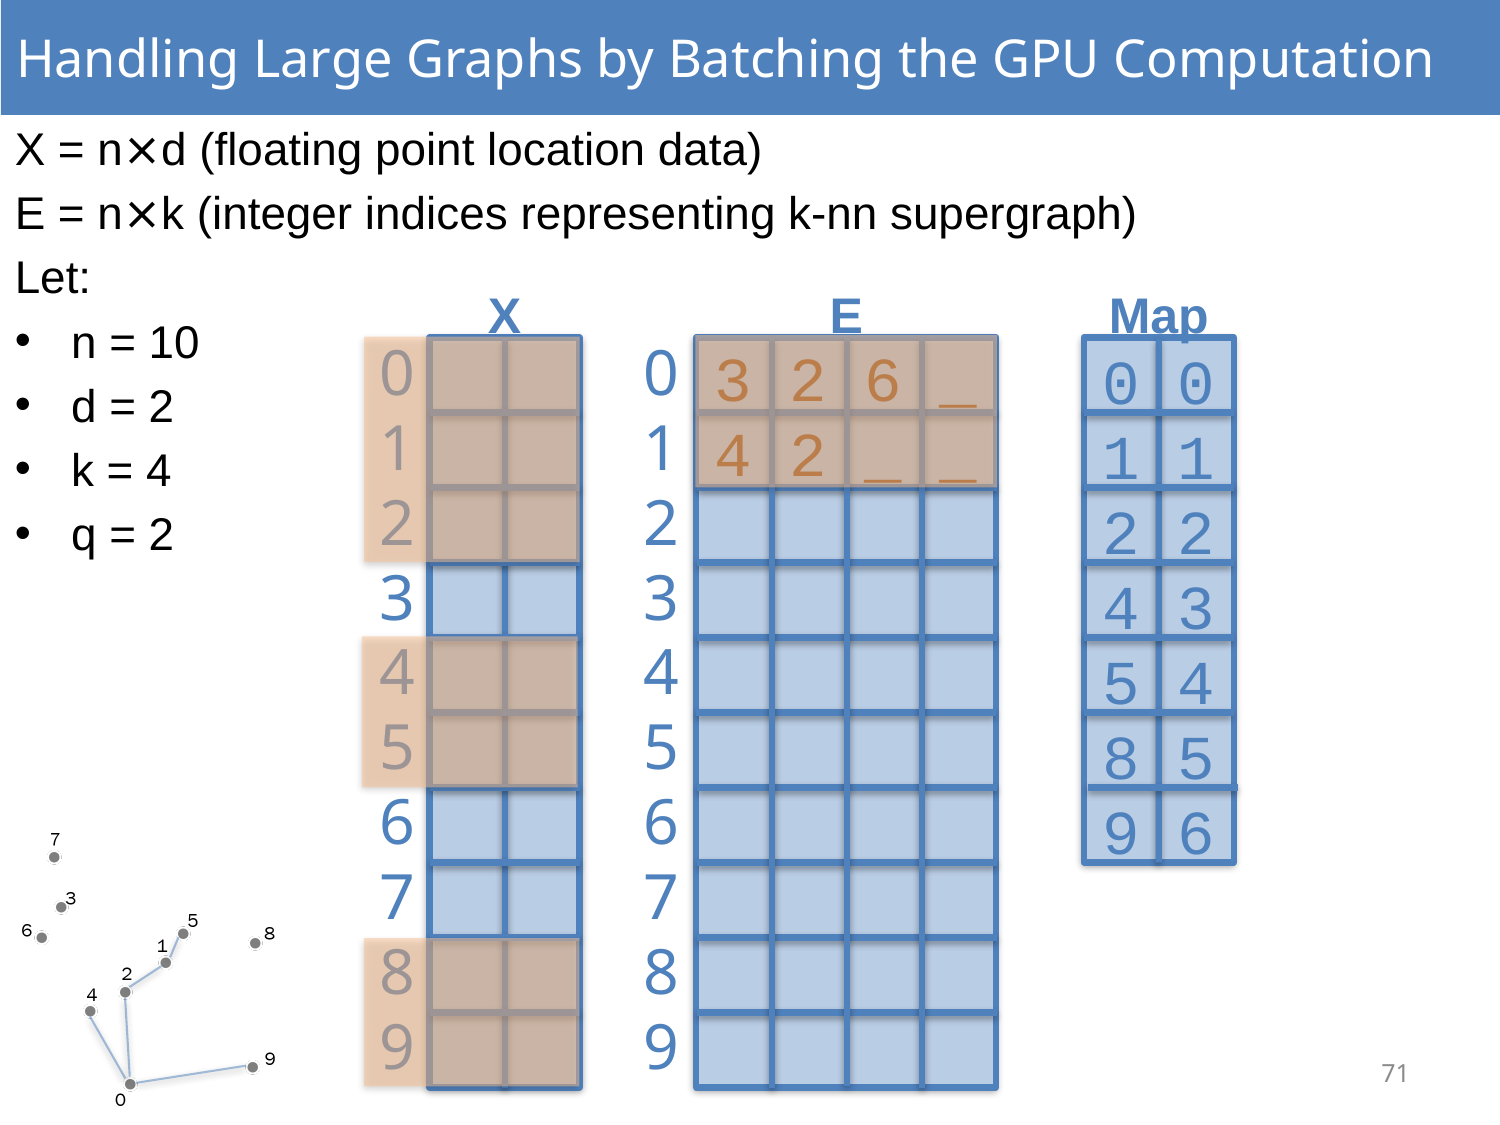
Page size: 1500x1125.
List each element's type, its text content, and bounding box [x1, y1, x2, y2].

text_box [89, 937, 247, 1084]
text_box 0 0 1 1 2 2 4 3 5 4 8 5 9 6 [1087, 869, 1238, 875]
slide_number 71 [1074, 1044, 1425, 1105]
text_box X = n⨯d (floating point location data) E = n⨯k (integer indices representing k-nn supergraph) Let: n = 10 d = 2 k = 4 q = 2 [0, 115, 1500, 567]
picture [9, 821, 288, 1122]
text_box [363, 275, 580, 1098]
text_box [1083, 275, 1238, 863]
text_box Handling Large Graphs by Batching the GPU Computation [0, 0, 1500, 115]
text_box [627, 275, 998, 1098]
